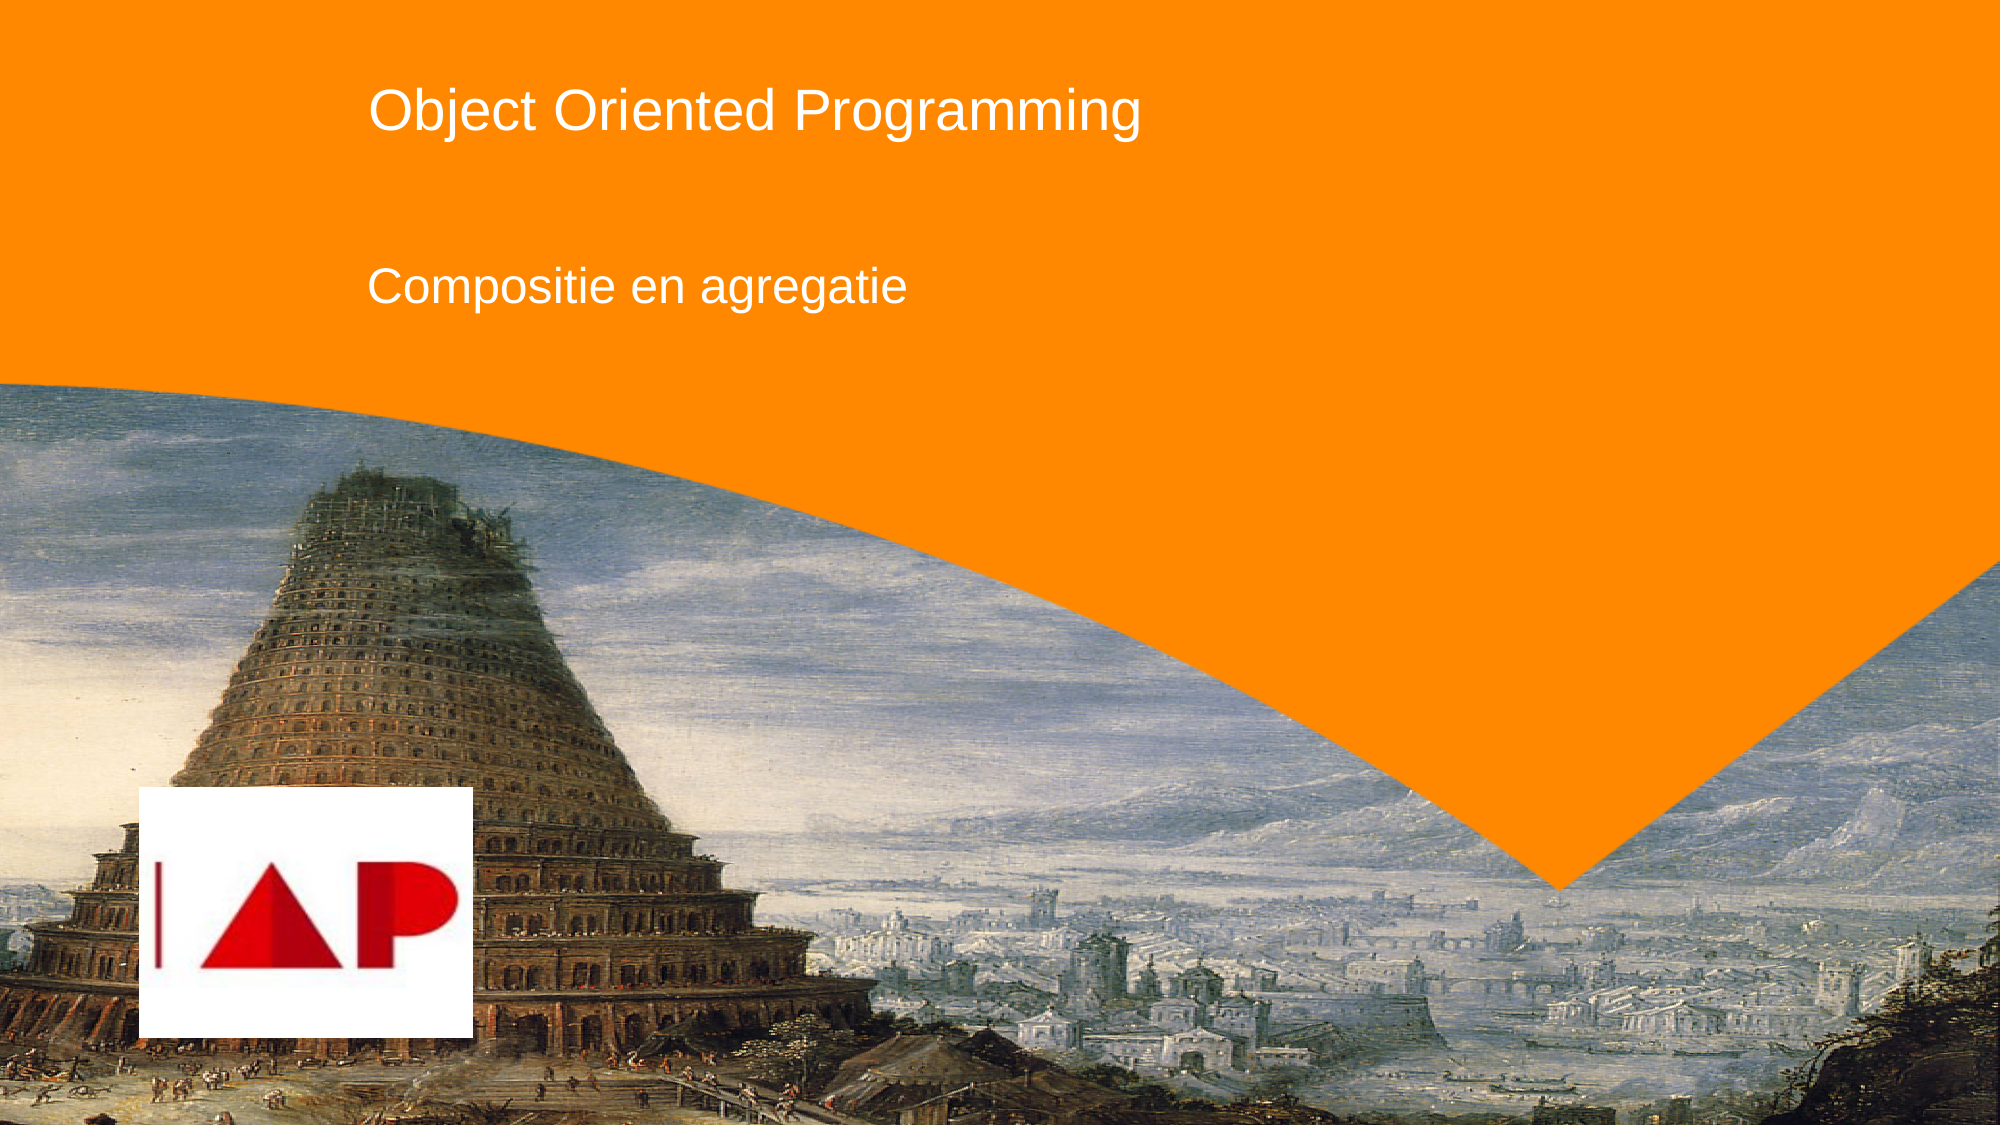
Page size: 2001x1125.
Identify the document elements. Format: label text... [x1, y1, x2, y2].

text_box Compositie en agregatie [366, 253, 1652, 386]
title Object Oriented Programming [368, 71, 1654, 252]
picture [0, 0, 2000, 1125]
